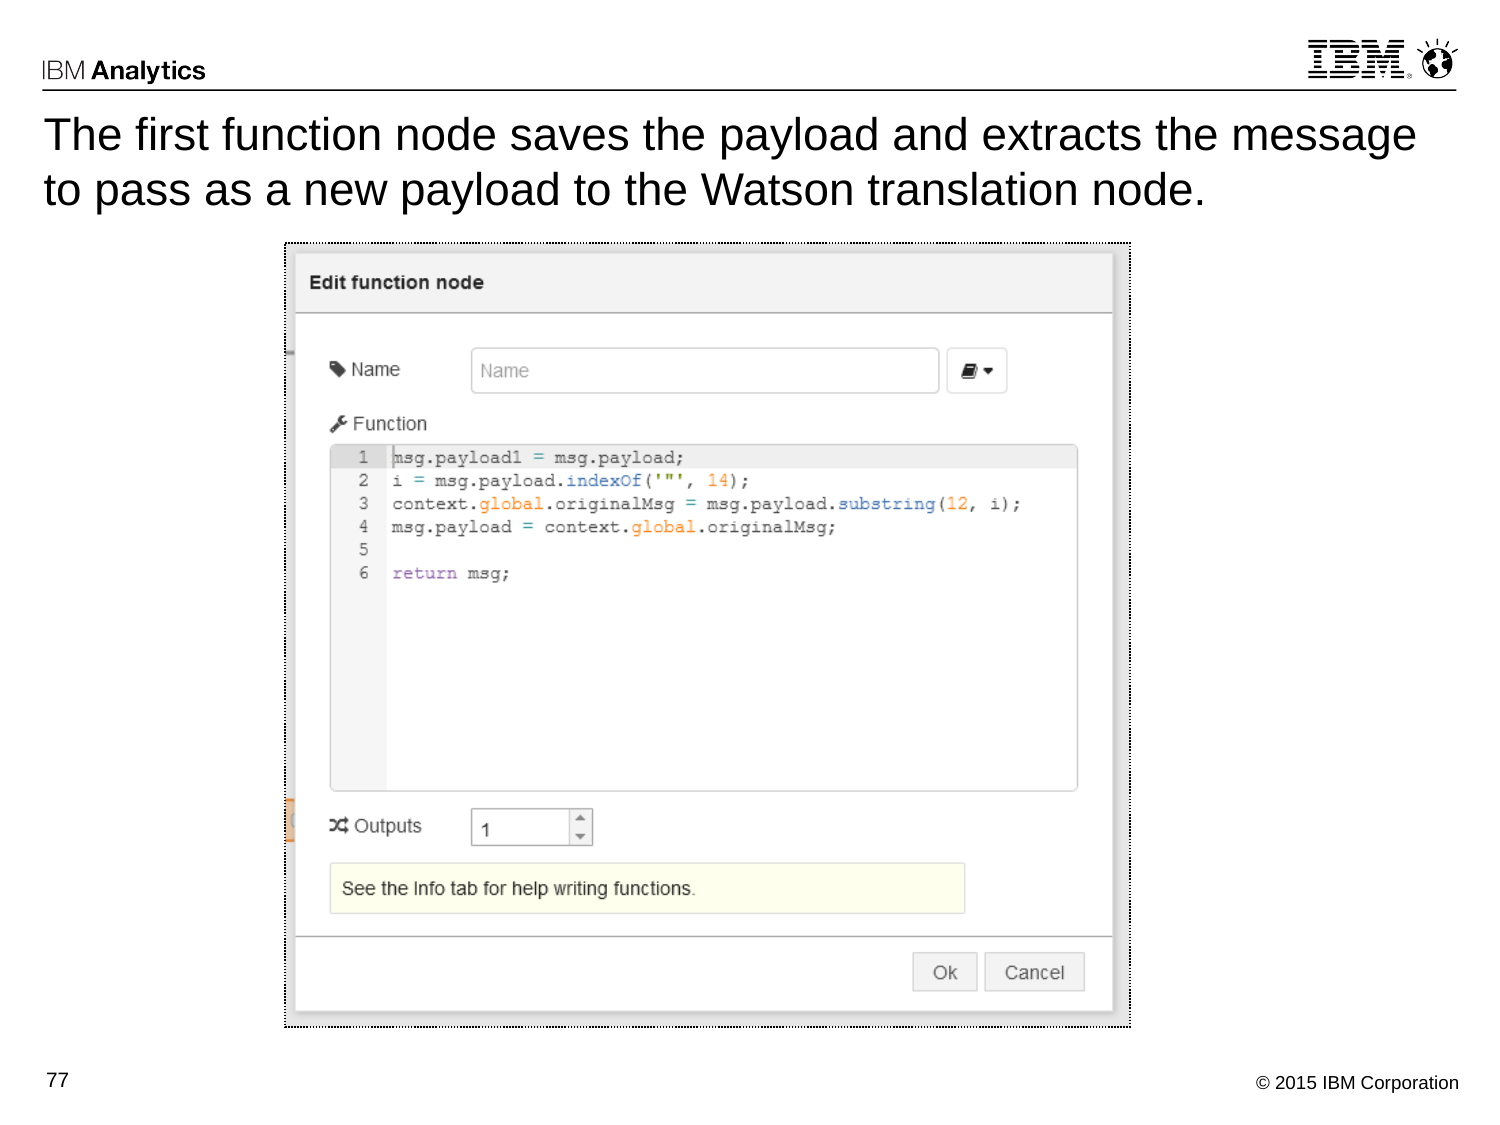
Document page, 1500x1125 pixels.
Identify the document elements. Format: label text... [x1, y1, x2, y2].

title The first function node saves the payload and extracts the message to pass as a new payload to the Watson translation node. [43, 97, 1446, 263]
picture [24, 42, 224, 99]
picture [285, 243, 1130, 1027]
picture [1294, 24, 1469, 91]
